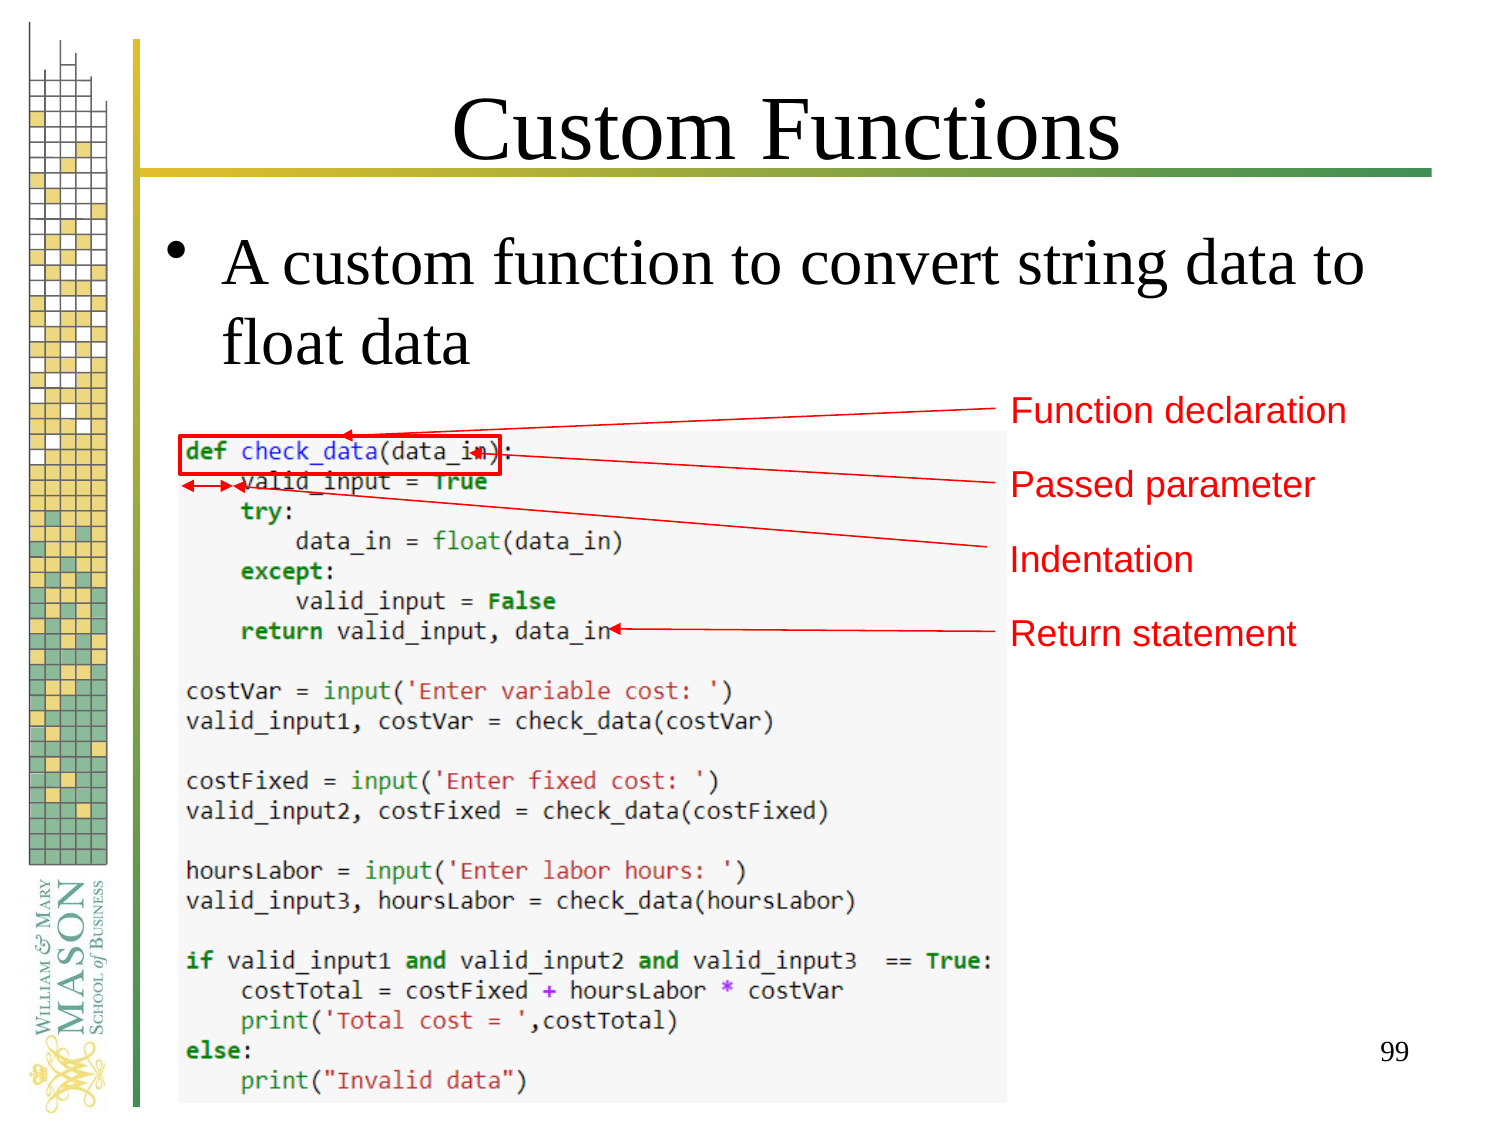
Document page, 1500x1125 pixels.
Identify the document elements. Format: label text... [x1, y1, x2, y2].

text_box Return statement [1012, 601, 1312, 662]
picture [177, 431, 1007, 1103]
text_box Passed parameter [1012, 452, 1331, 513]
title Custom Functions [150, 45, 1425, 200]
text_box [607, 628, 994, 632]
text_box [339, 408, 994, 437]
slide_number 99 [1048, 1024, 1426, 1103]
slide_number 70 [29, 879, 107, 1113]
text_box Function declaration [995, 378, 1362, 439]
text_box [232, 485, 988, 548]
list A custom function to convert string data to float data [150, 210, 1425, 978]
text_box Indentation [1012, 527, 1210, 587]
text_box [468, 452, 994, 484]
